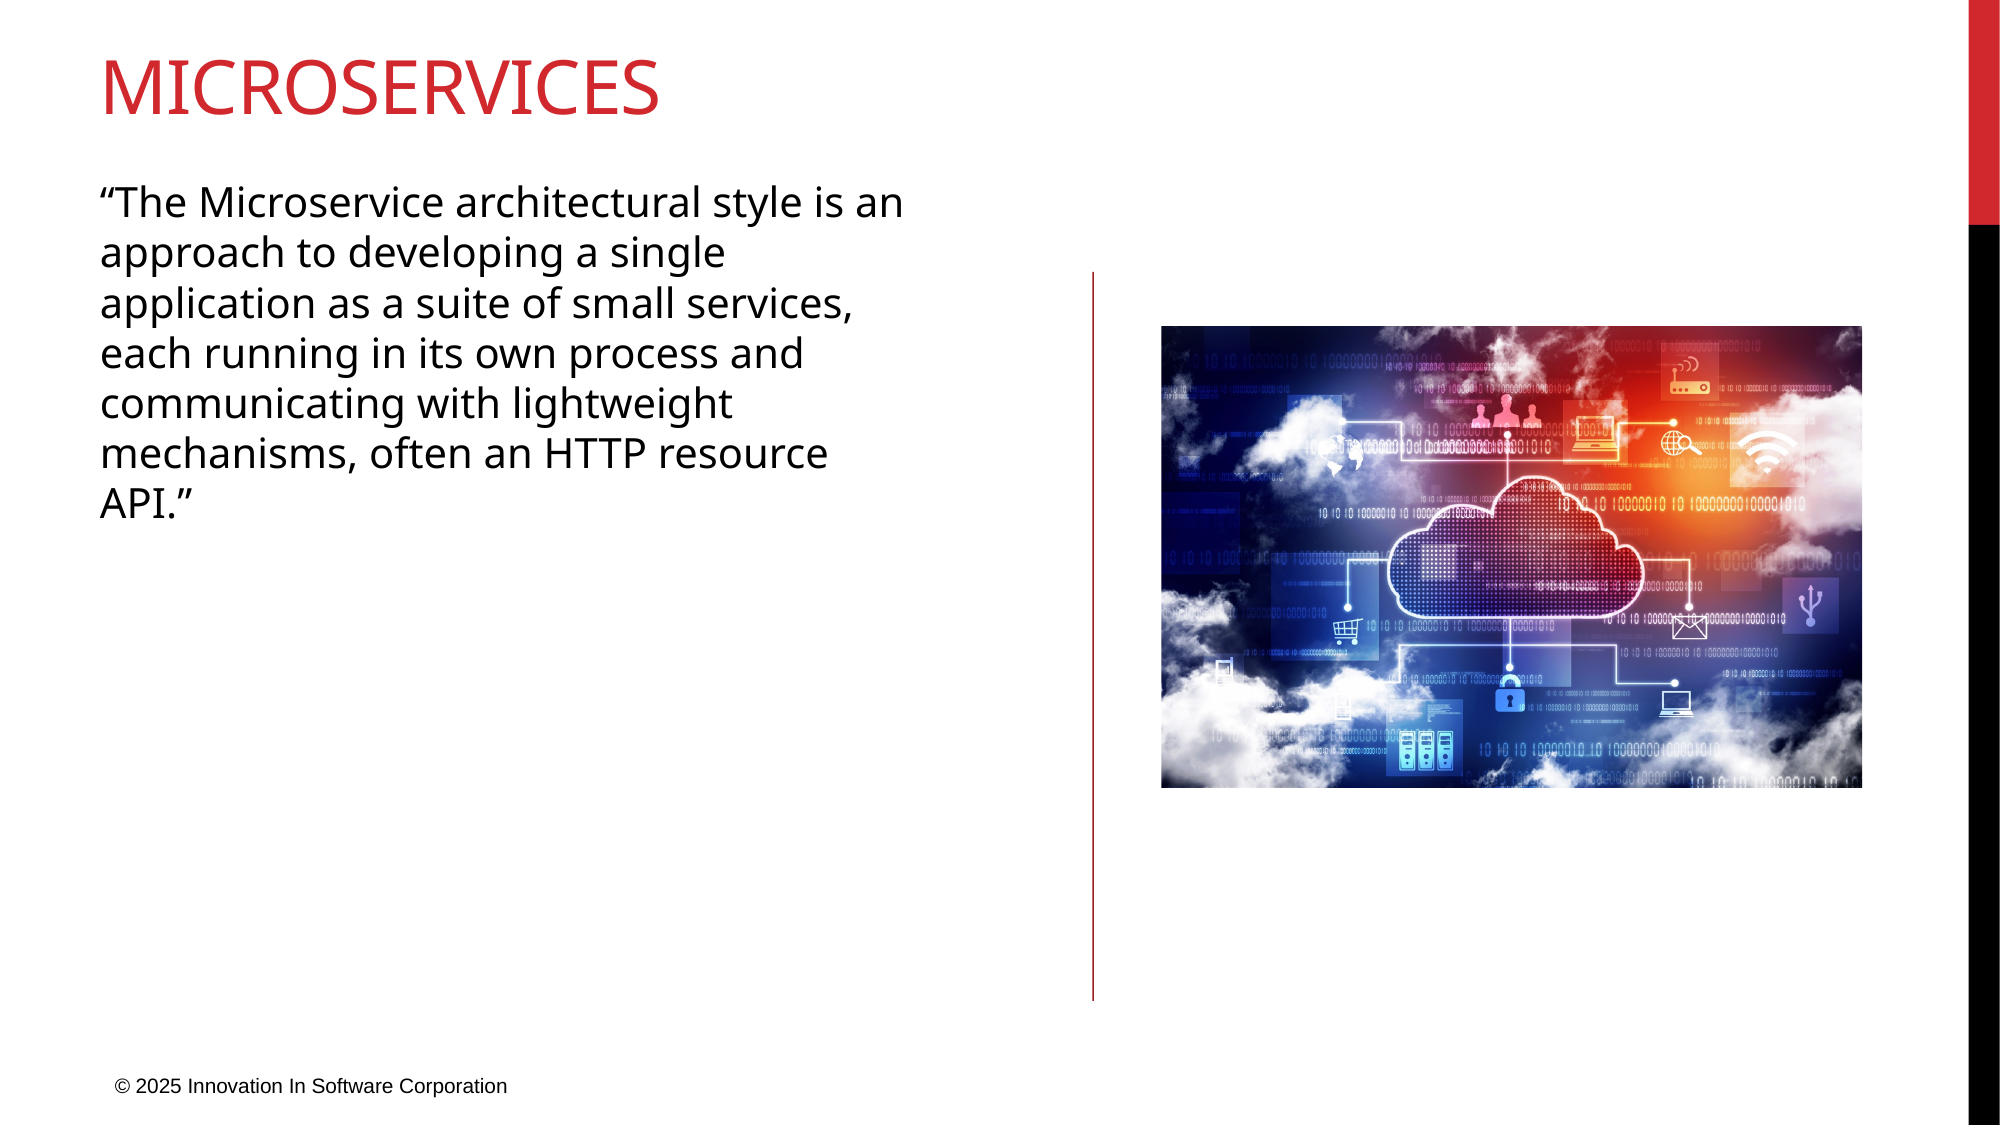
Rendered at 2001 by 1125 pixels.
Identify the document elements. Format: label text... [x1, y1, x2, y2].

title Microservices [99, 0, 1820, 188]
list “The Microservice architectural style is an approach to developing a single application as a suite of small services, each running in its own process and communicating with lightweight mechanisms, often an HTTP resource API.” [99, 176, 914, 1005]
picture [1160, 326, 1863, 788]
footer © 2025 Innovation In Software Corporation [99, 1065, 850, 1112]
